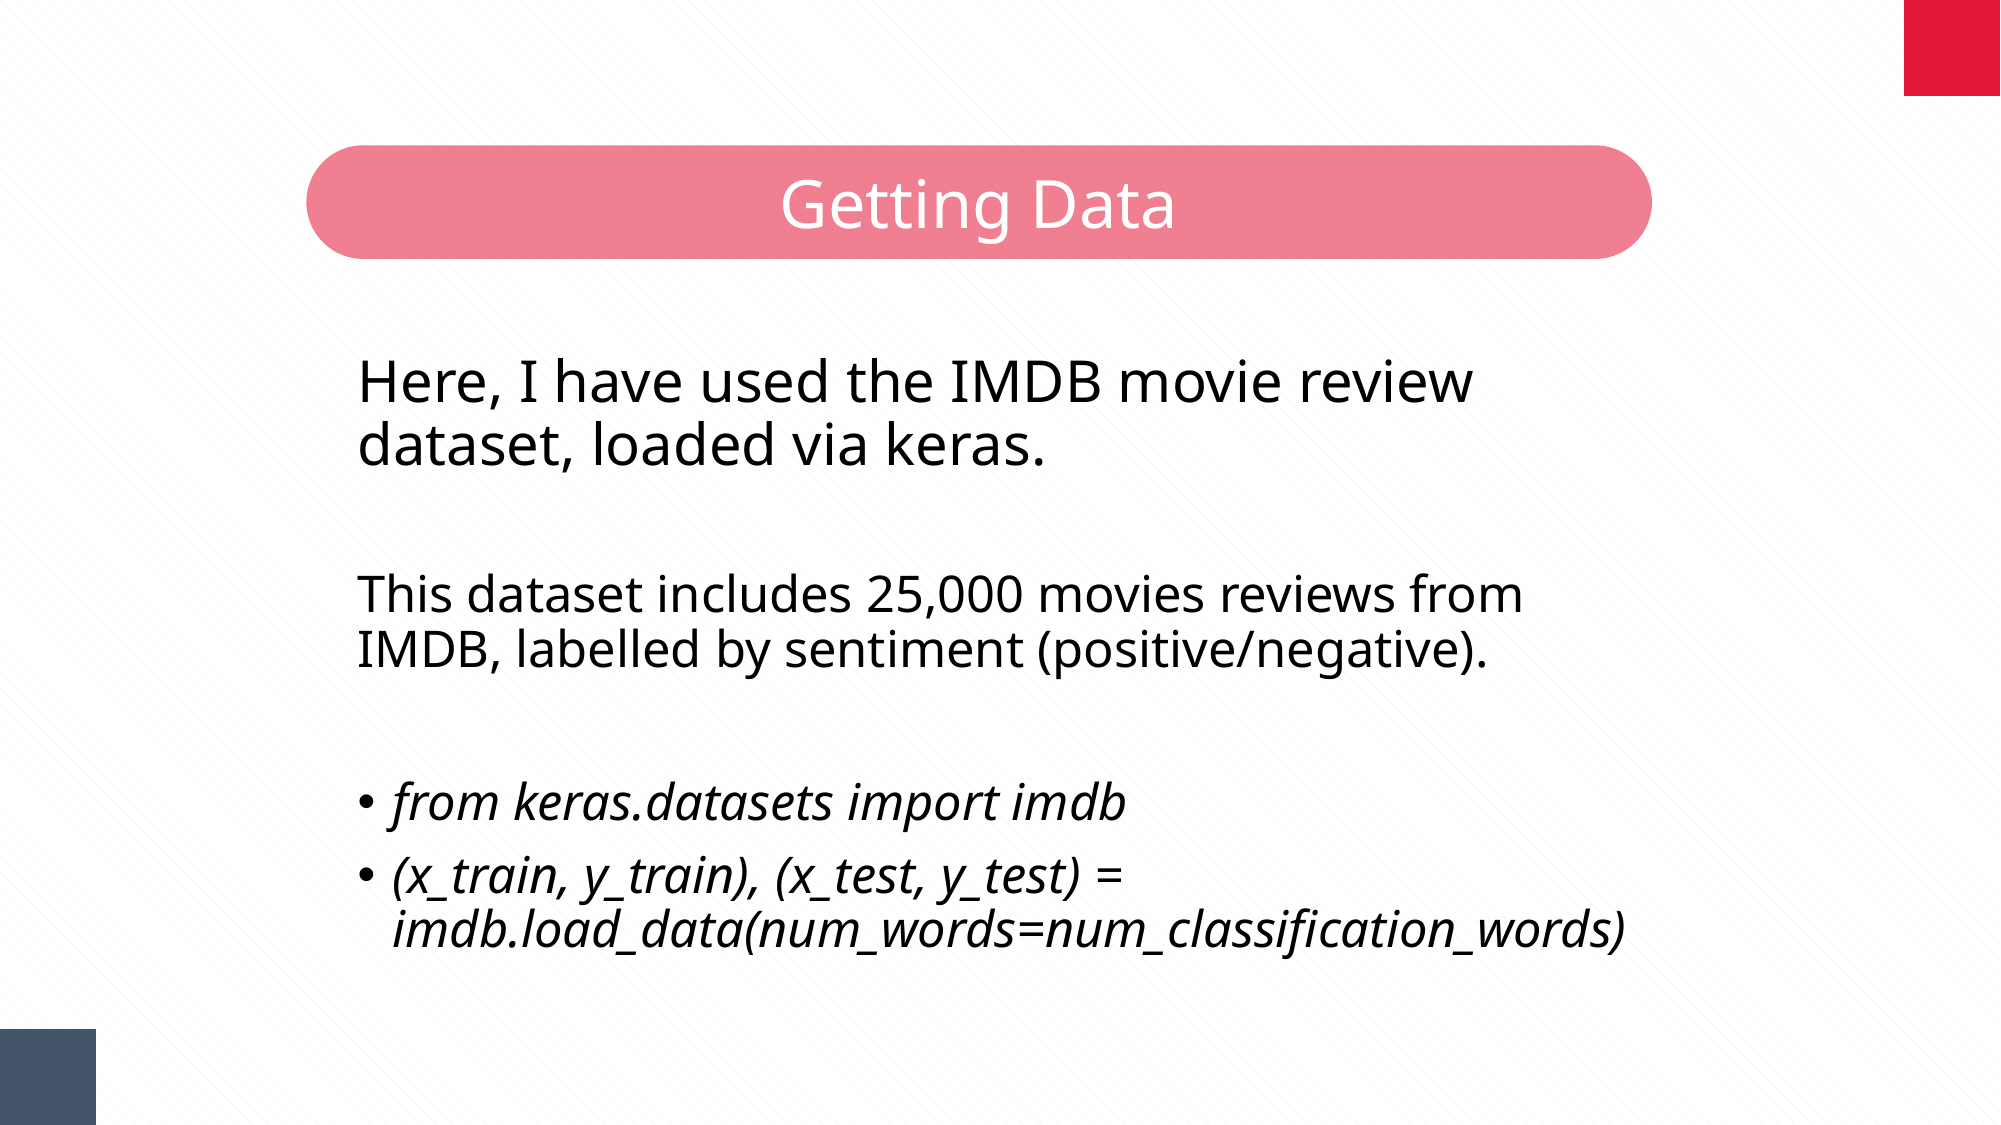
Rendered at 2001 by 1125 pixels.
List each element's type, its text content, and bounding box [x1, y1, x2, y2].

text_box [0, 1028, 97, 1125]
text_box Getting Data [305, 144, 1654, 260]
text_box [1903, 0, 2000, 97]
text_box Here, I have used the IMDB movie review dataset, loaded via keras. This dataset includes 25,000 movies reviews from IMDB, labelled by sentiment (positive/negative). from keras.datasets import imdb (x_train, y_train), (x_test, y_test) = imdb.load_data(num_words=num_classification_words) [342, 345, 1657, 980]
